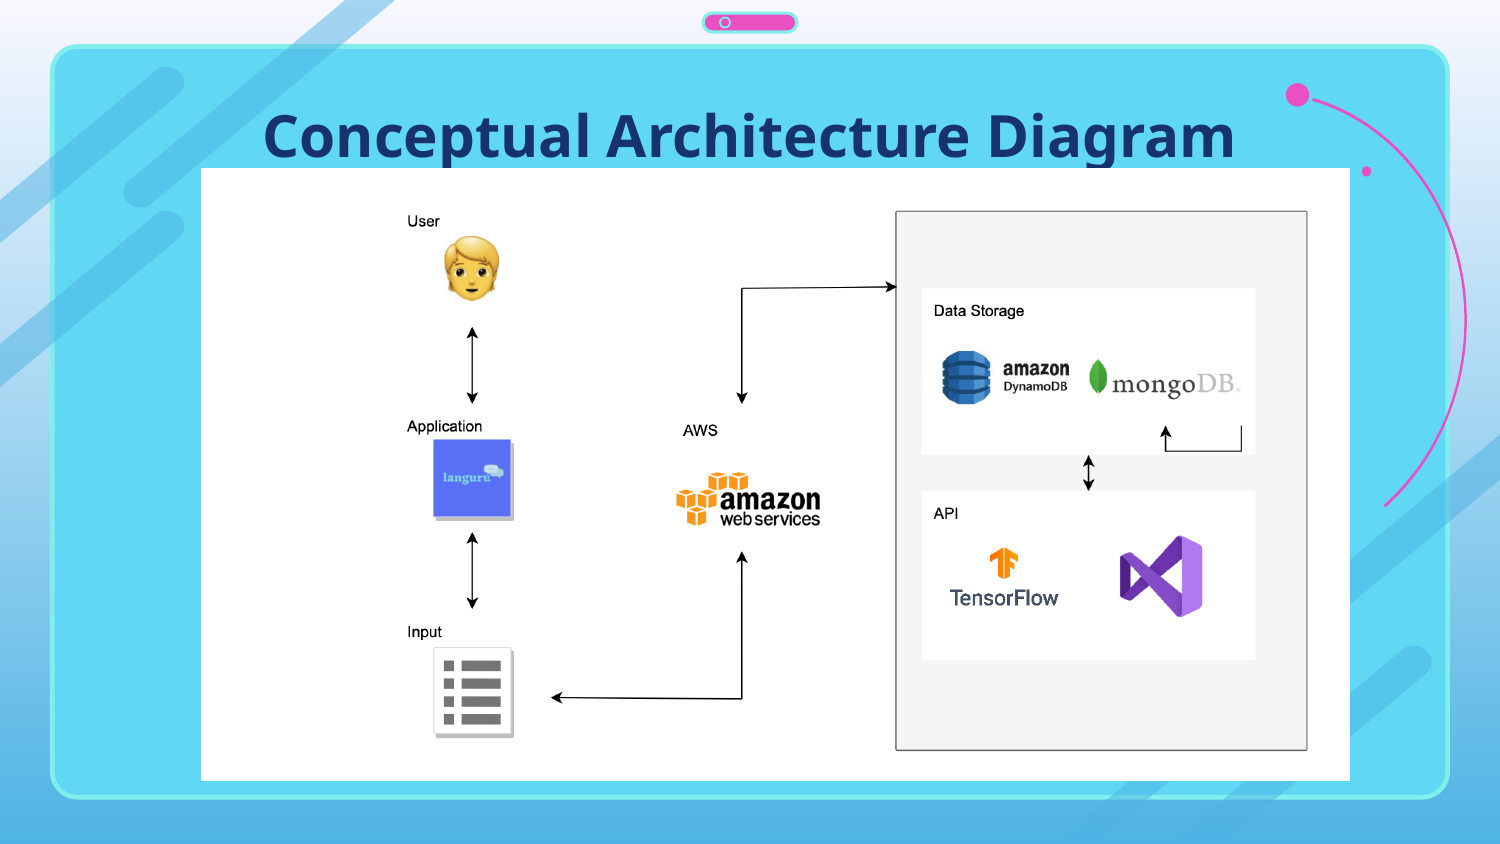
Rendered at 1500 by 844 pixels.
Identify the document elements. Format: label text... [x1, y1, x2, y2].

text_box [1289, 735, 1354, 789]
text_box [195, 181, 1122, 789]
title Conceptual Architecture Diagram [118, 87, 1382, 181]
picture [201, 167, 1350, 782]
